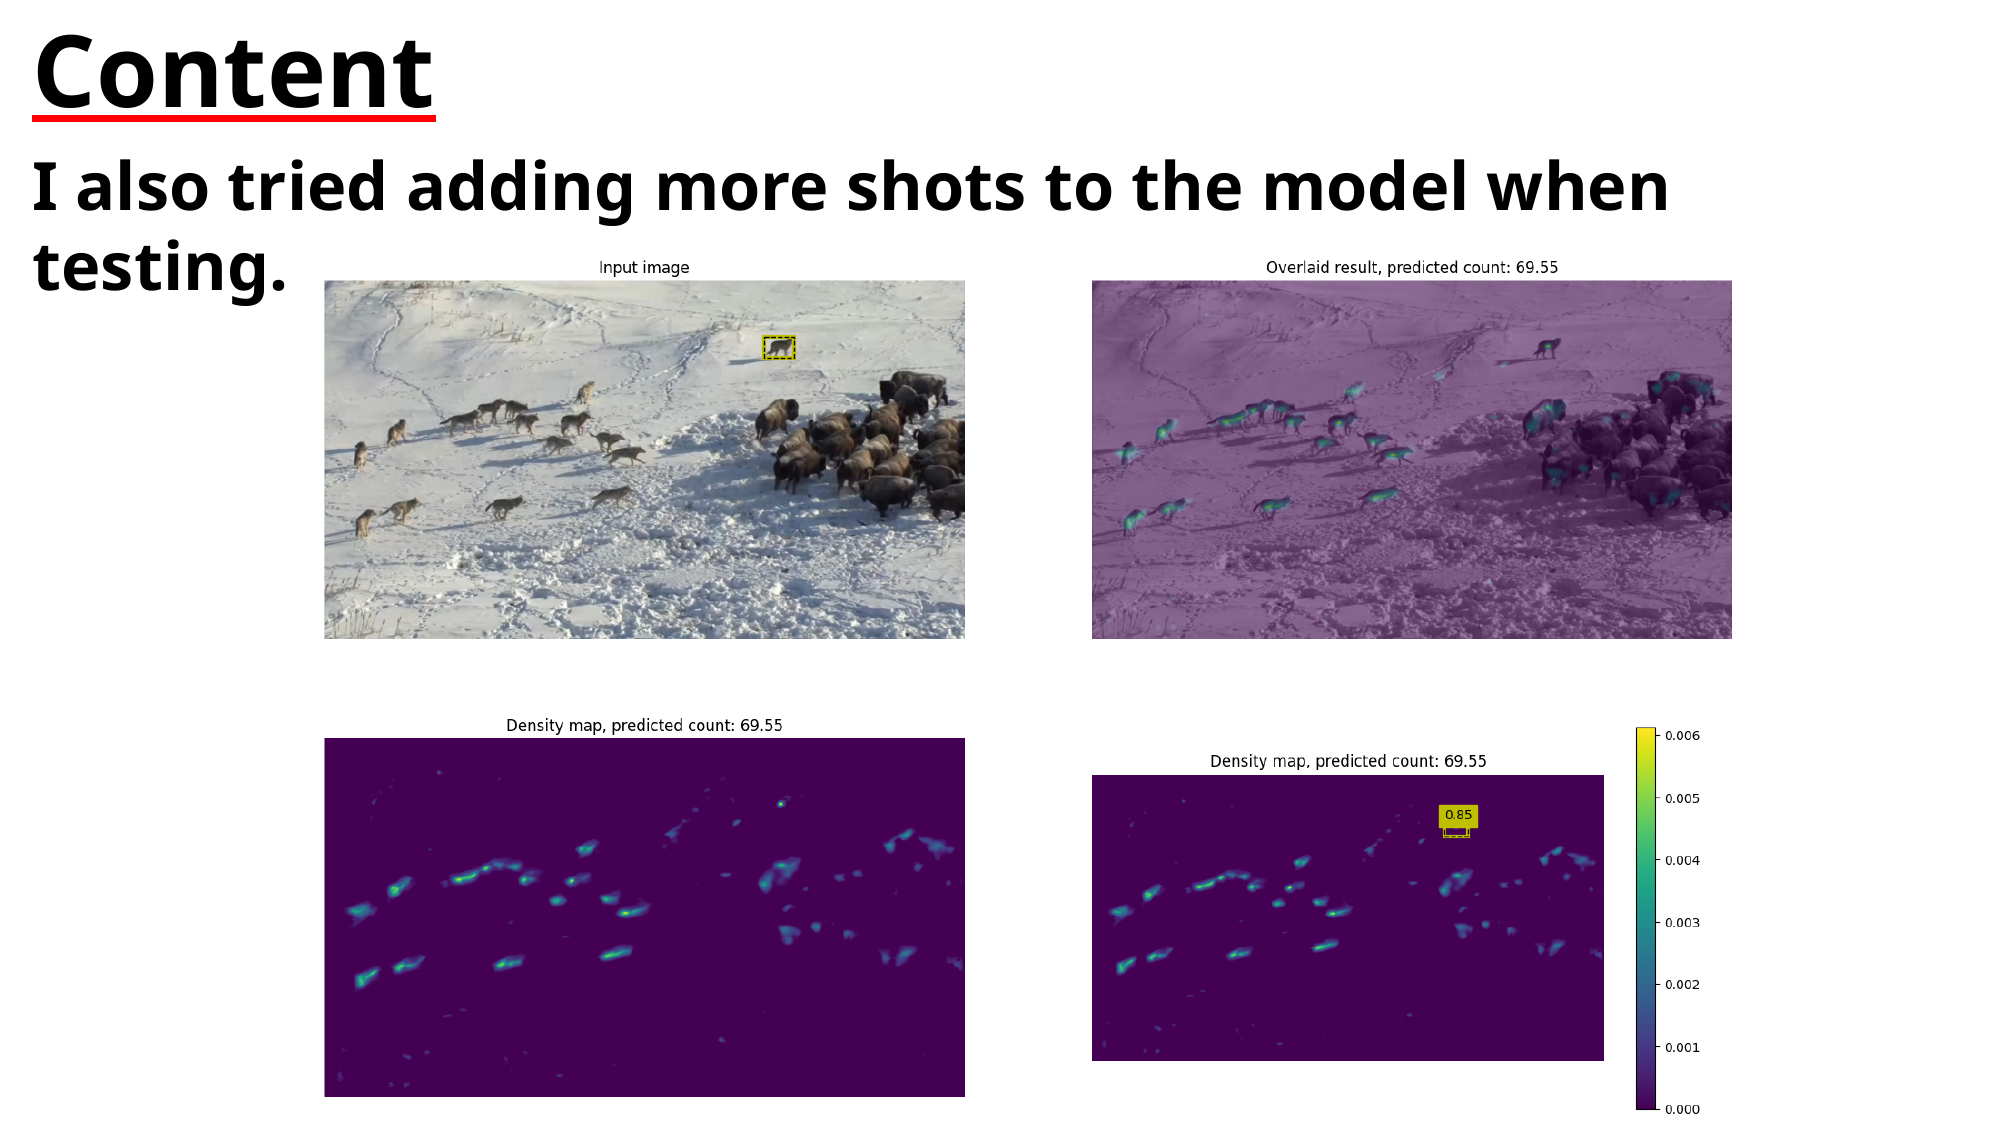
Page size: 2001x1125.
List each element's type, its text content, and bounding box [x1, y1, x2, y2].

text_box Content [17, 0, 1116, 135]
picture [315, 251, 1740, 1125]
text_box I also tried adding more shots to the model when testing. [17, 136, 1940, 391]
